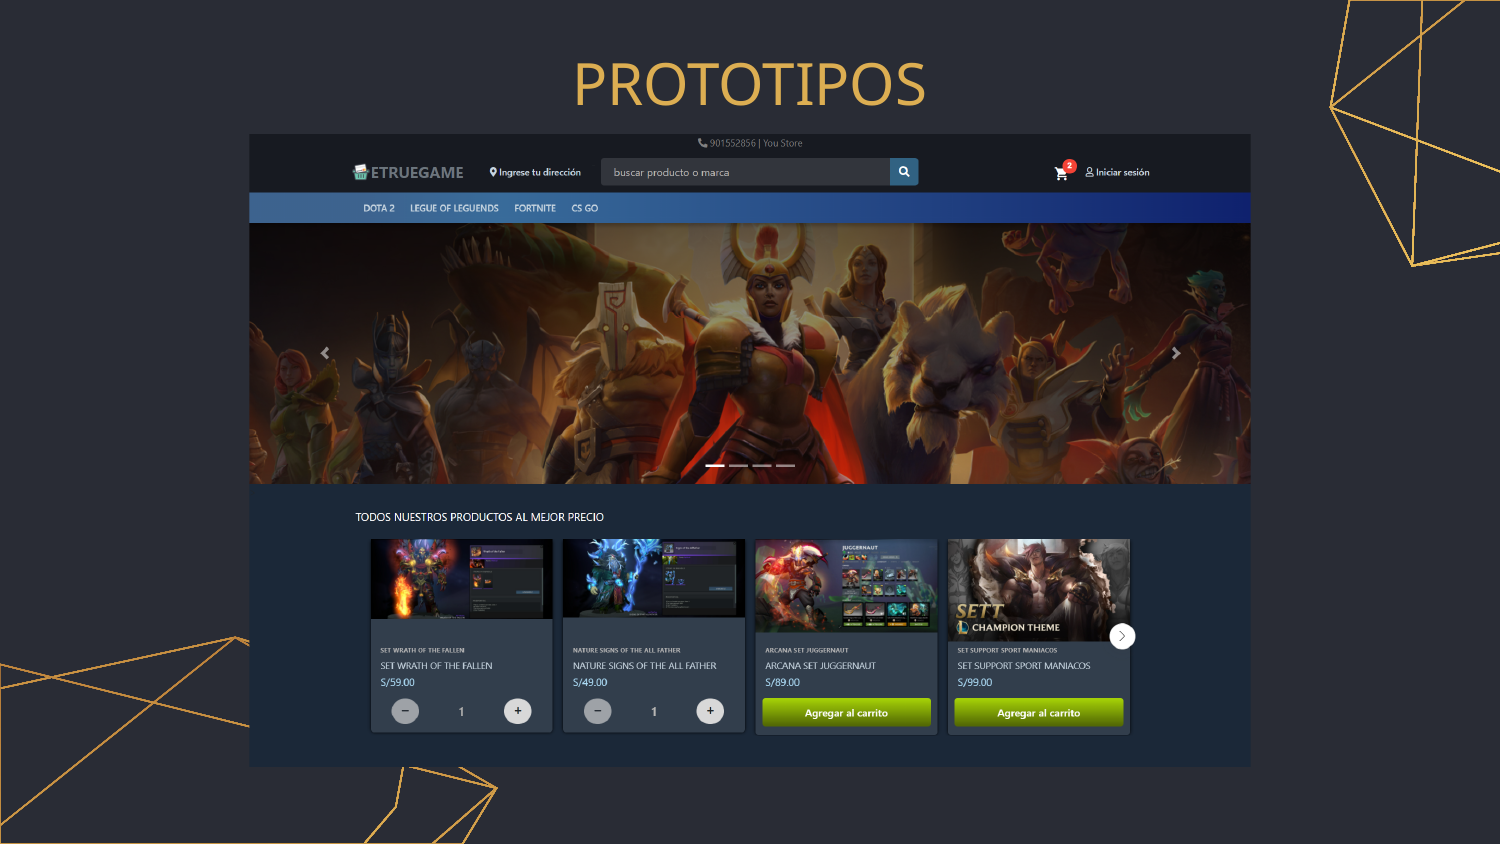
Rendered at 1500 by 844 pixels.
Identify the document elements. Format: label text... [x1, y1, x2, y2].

title PROTOTIPOS [327, 47, 1173, 118]
picture [249, 134, 1251, 767]
